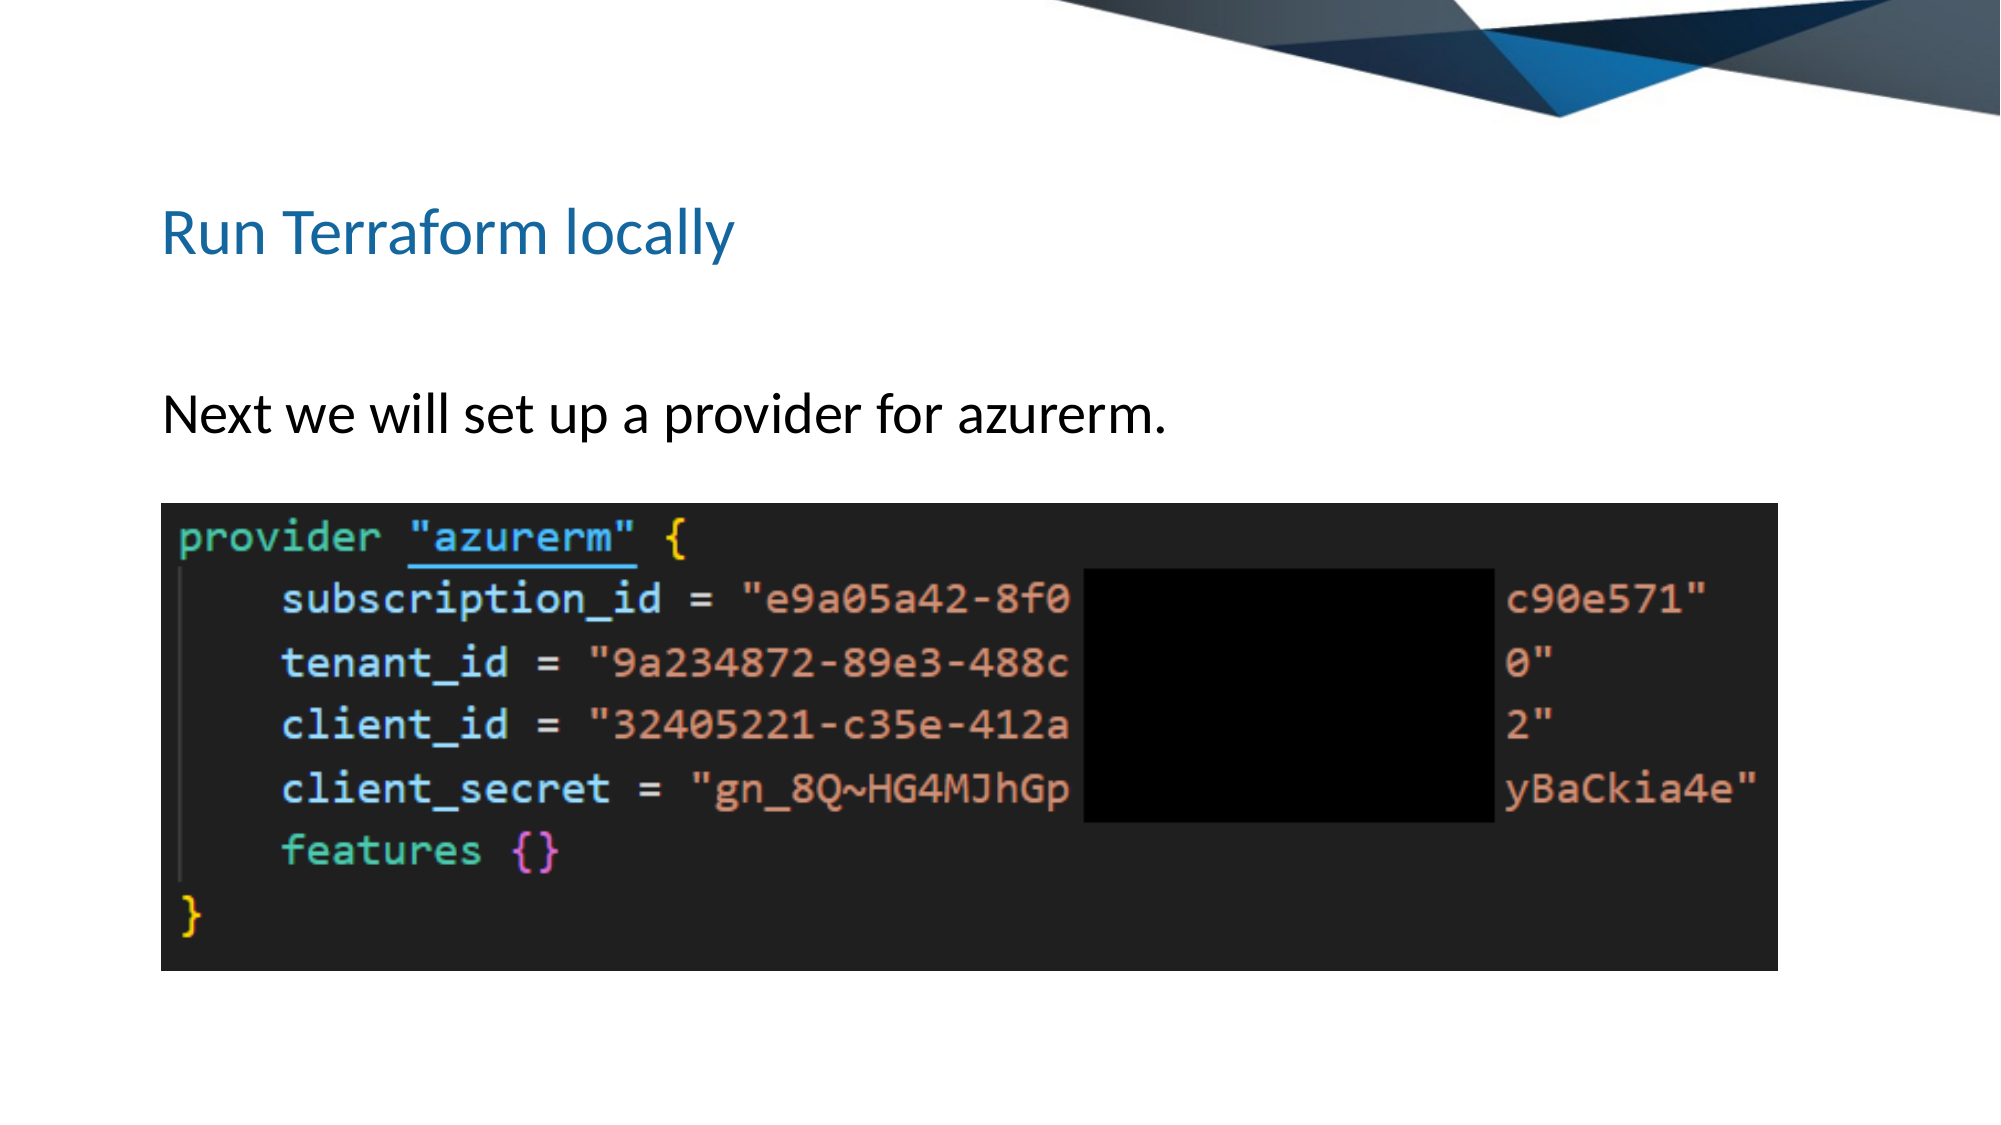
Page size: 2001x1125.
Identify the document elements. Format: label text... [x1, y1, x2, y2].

subtitle Next we will set up a provider for azurerm. [146, 332, 1863, 1059]
text_box Run Terraform locally [146, 180, 1863, 276]
picture [161, 502, 1778, 971]
picture [0, 0, 2000, 125]
